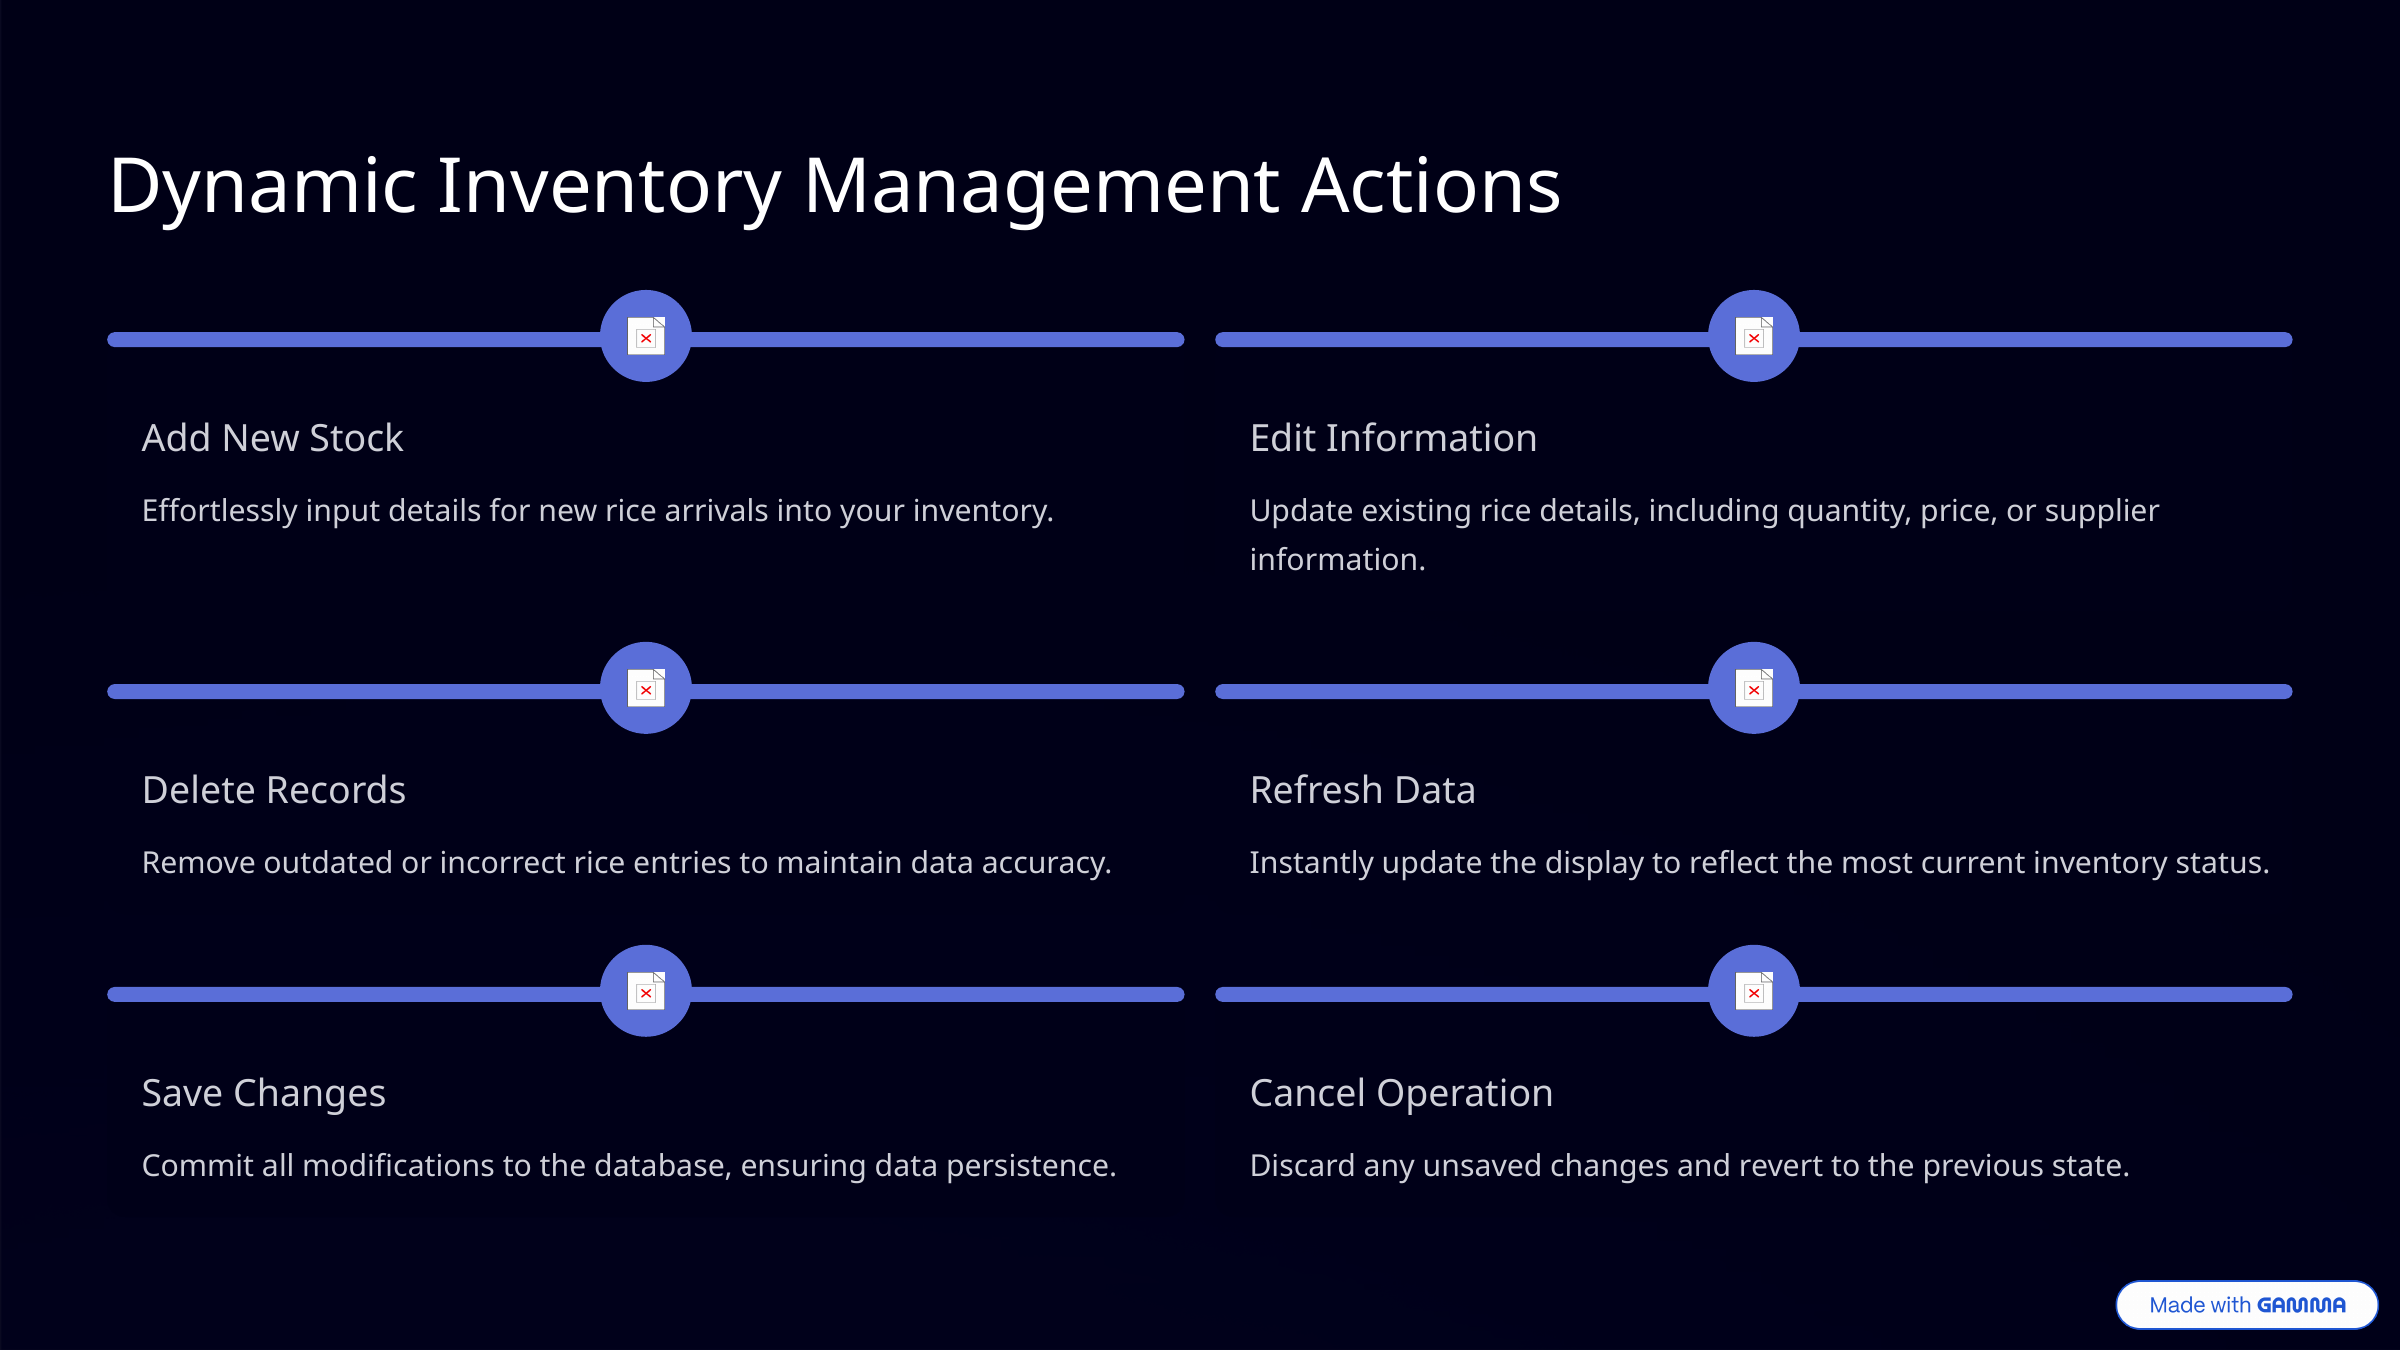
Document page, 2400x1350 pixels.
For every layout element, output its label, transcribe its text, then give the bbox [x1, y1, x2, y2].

text_box [107, 332, 601, 348]
picture [2106, 1271, 2389, 1339]
text_box Cancel Operation [1249, 1067, 1633, 1116]
text_box Refresh Data [1249, 764, 1633, 813]
text_box [1799, 332, 2293, 348]
text_box [107, 345, 1185, 612]
text_box Edit Information [1249, 412, 1633, 461]
text_box Remove outdated or incorrect rice entries to maintain data accuracy. [141, 830, 1151, 880]
text_box [1708, 641, 1801, 734]
picture [1735, 317, 1773, 355]
text_box [1708, 289, 1801, 382]
text_box Update existing rice details, including quantity, price, or supplier information. [1249, 478, 2259, 577]
text_box [1215, 684, 1709, 700]
text_box [600, 944, 692, 1037]
text_box Discard any unsaved changes and revert to the previous state. [1249, 1133, 2259, 1183]
text_box Dynamic Inventory Management Actions [107, 132, 1496, 229]
text_box Add New Stock [141, 412, 525, 461]
text_box Effortlessly input details for new rice arrivals into your inventory. [141, 478, 1151, 528]
text_box [107, 986, 601, 1002]
text_box [1799, 986, 2293, 1002]
text_box [691, 986, 1185, 1002]
text_box [107, 697, 1185, 915]
picture [627, 669, 665, 707]
text_box [1215, 346, 2293, 612]
text_box [691, 684, 1185, 700]
text_box [600, 289, 692, 382]
text_box Commit all modifications to the database, ensuring data persistence. [141, 1133, 1151, 1183]
text_box [1215, 986, 1709, 1002]
text_box [1215, 332, 1709, 348]
text_box Instantly update the display to reflect the most current inventory status. [1249, 830, 2259, 880]
picture [627, 317, 665, 355]
text_box Delete Records [141, 764, 525, 813]
text_box [691, 332, 1185, 348]
text_box [107, 684, 601, 700]
text_box Save Changes [141, 1067, 525, 1116]
text_box [1215, 1000, 2293, 1218]
text_box [1799, 684, 2293, 700]
text_box [1215, 697, 2293, 915]
text_box [107, 1000, 1185, 1218]
picture [627, 972, 665, 1010]
picture [1735, 669, 1773, 707]
text_box [600, 641, 692, 734]
text_box [1708, 944, 1801, 1037]
picture [1735, 972, 1773, 1010]
